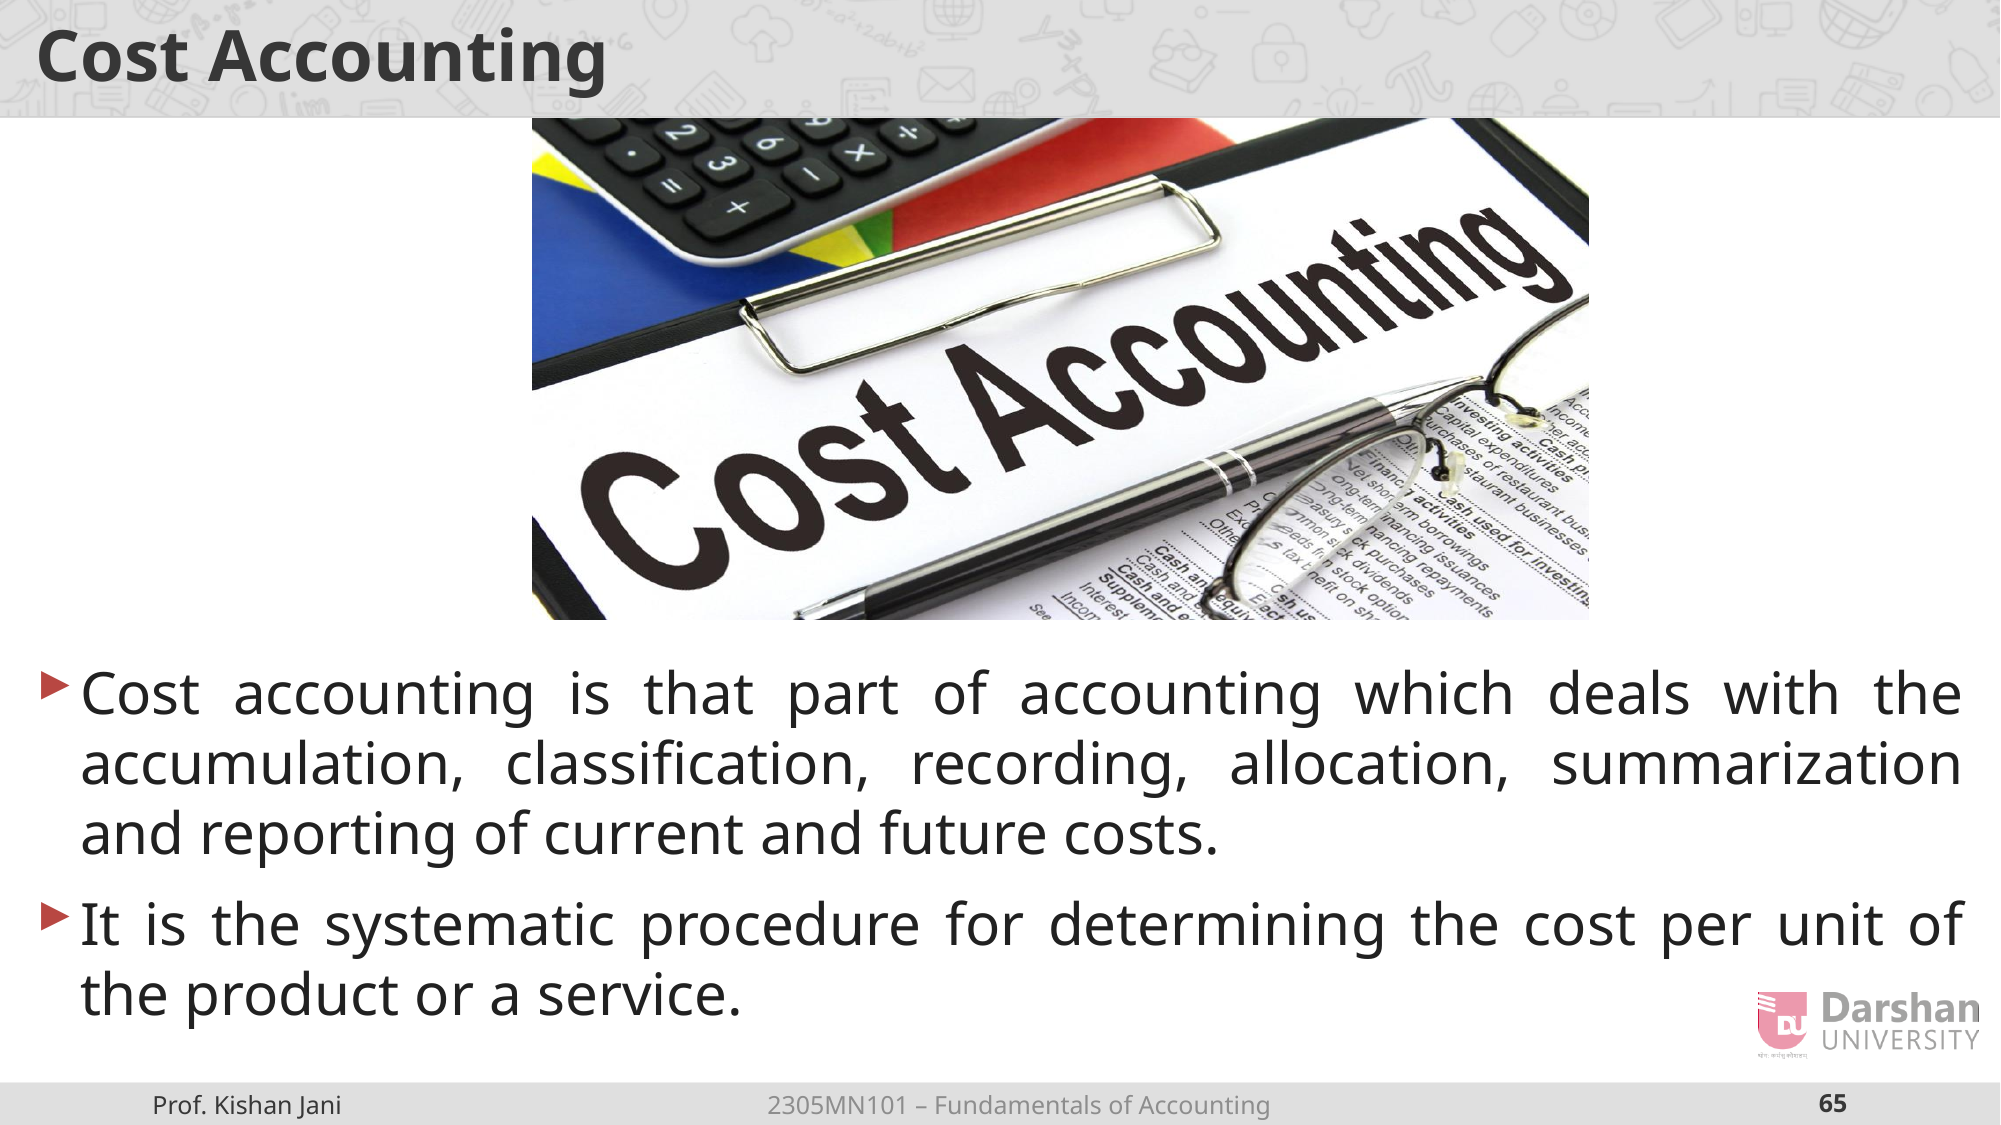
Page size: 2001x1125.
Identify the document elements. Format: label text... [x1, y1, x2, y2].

title Cost Accounting [0, 0, 2000, 117]
picture [532, 118, 1589, 620]
list Cost accounting is that part of accounting which deals with the accumulation, classification, recording, allocation, summarization and reporting of current and future costs. It is the systematic procedure for determining the cost per unit of the product or a service. [21, 648, 1979, 1059]
